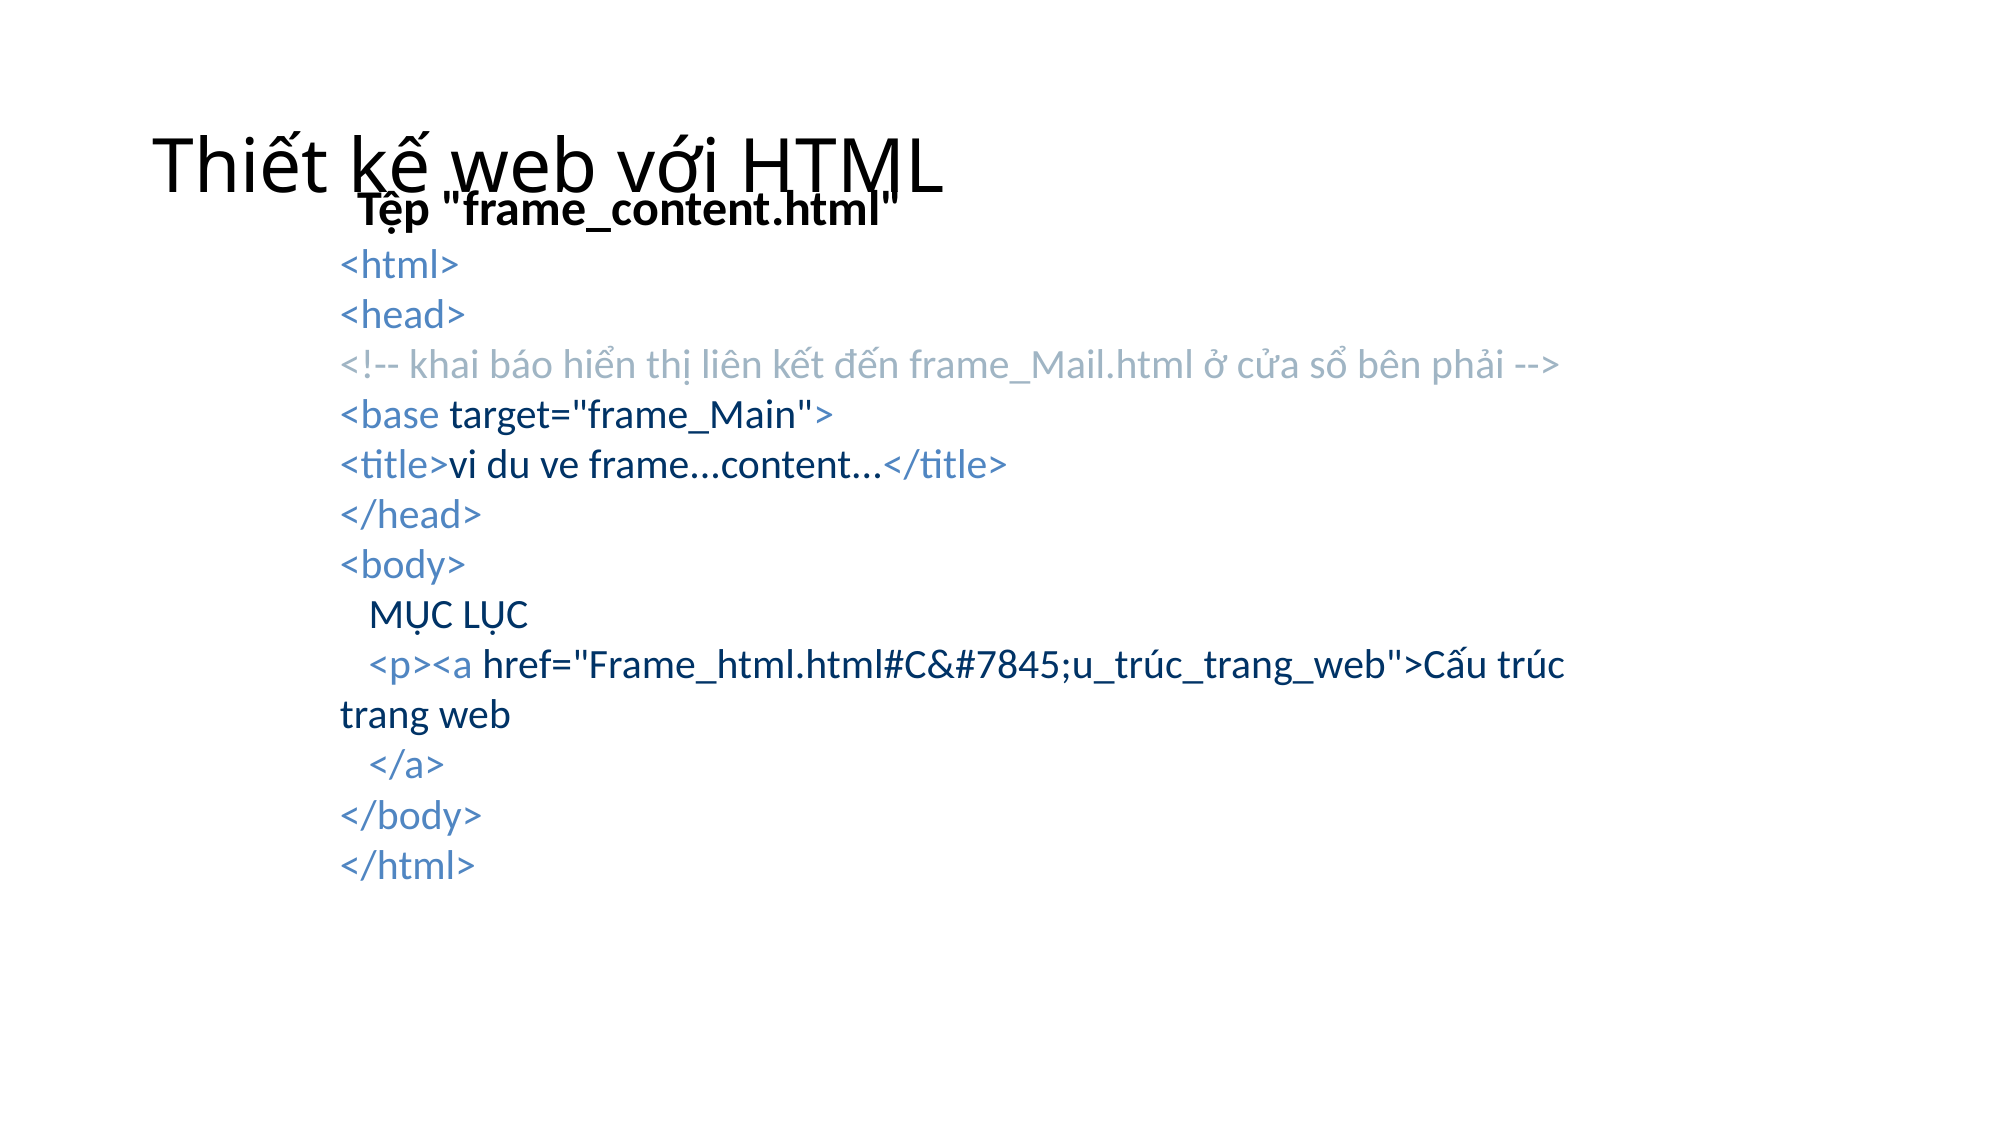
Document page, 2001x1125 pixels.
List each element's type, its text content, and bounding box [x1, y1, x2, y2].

list Tệp "frame_content.html" <html> <head> <!-- khai báo hiển thị liên kết đến frame_Mail.html ở cửa sổ bên phải --> <base target="frame_Main"> <title>vi du ve frame...content...</title> </head> <body> MỤC LỤC <p><a href="Frame_html.html#C&#7845;u_trúc_trang_web">Cấu trúc trang web </a> </body> </html> [324, 278, 1675, 1013]
title Thiết kế web với HTML [137, 59, 1863, 278]
